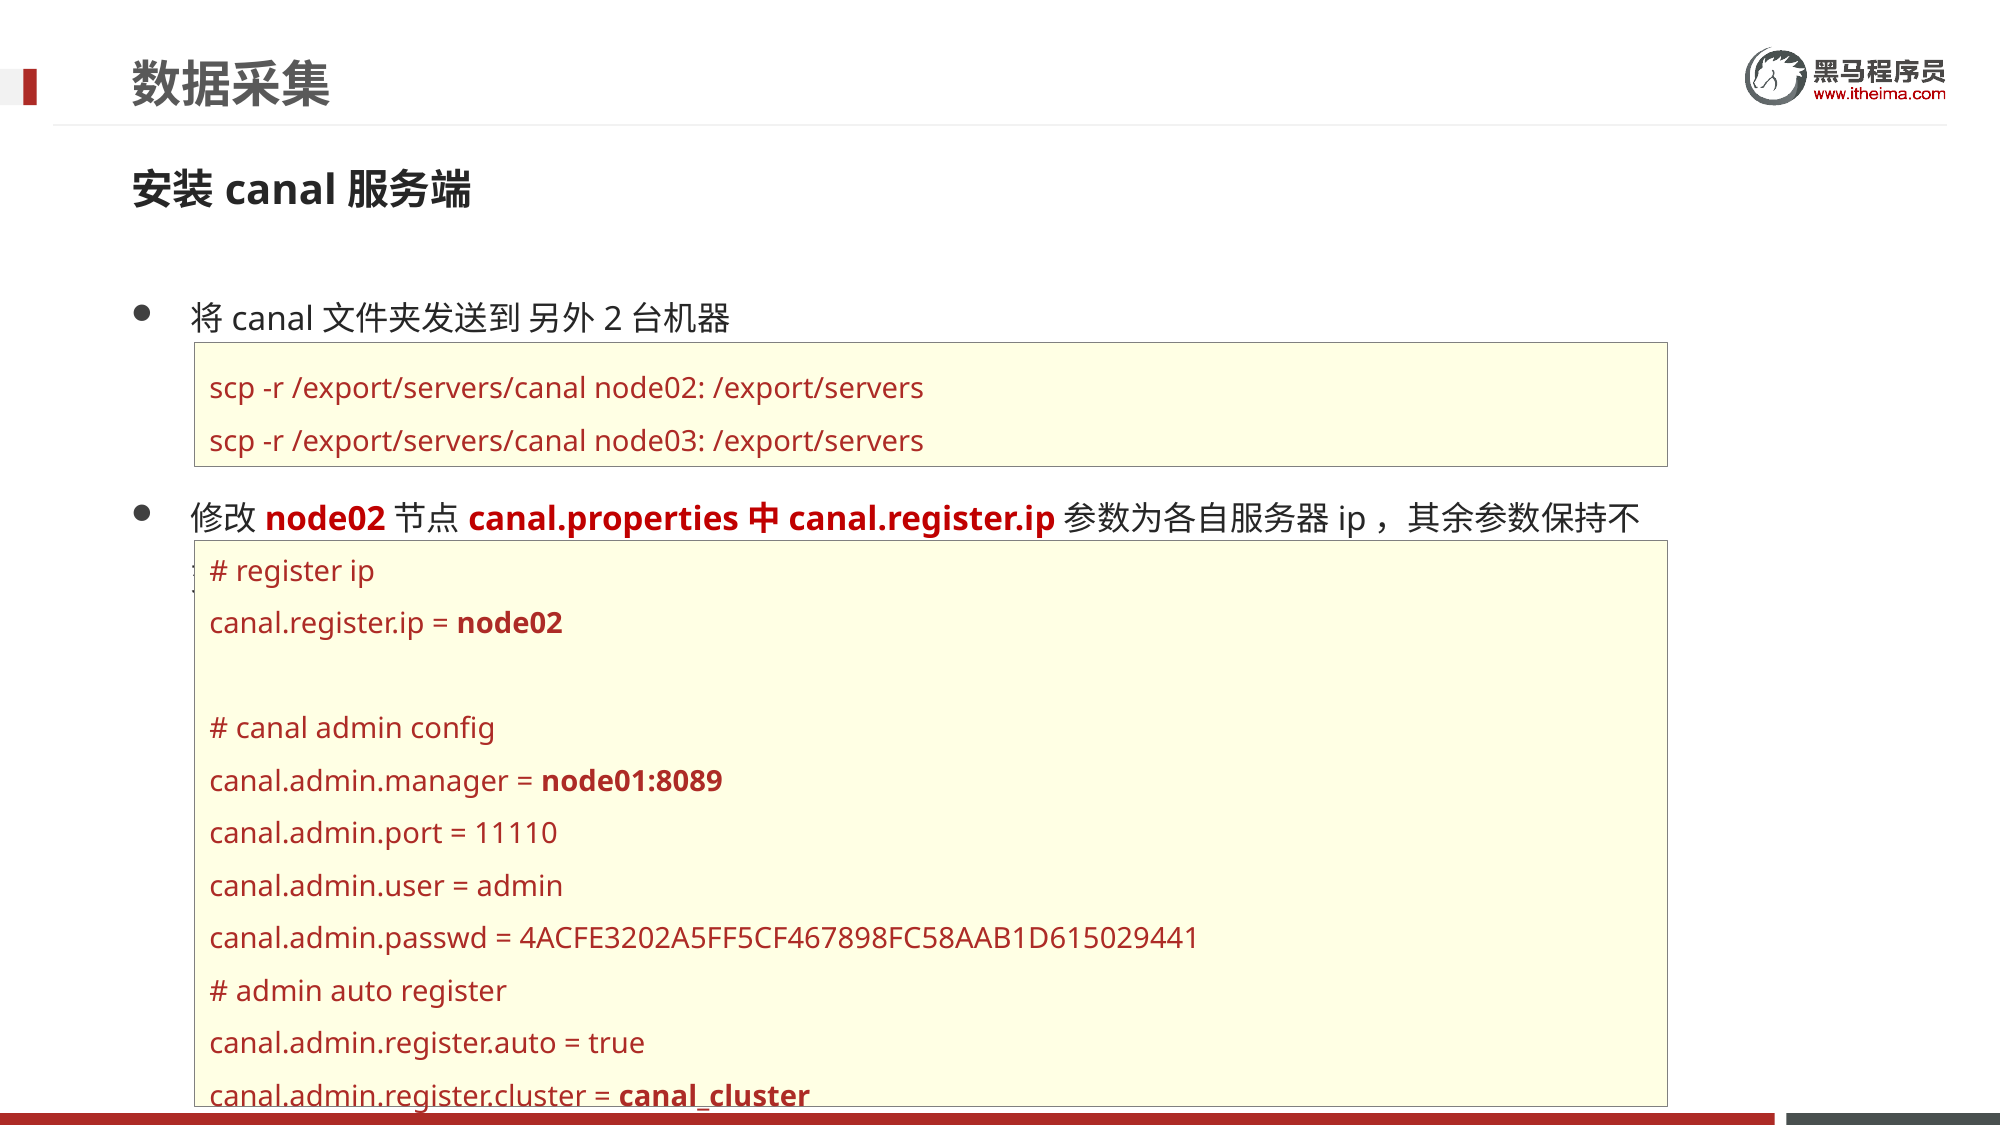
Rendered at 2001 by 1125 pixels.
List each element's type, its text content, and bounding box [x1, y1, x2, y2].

list 将canal文件夹发送到 另外2台机器 修改node02节点canal.properties中canal.register.ip参数为各自服务器ip，其余参数保持不变 [116, 270, 1662, 699]
picture [1744, 46, 1946, 106]
text_box scp -r /export/servers/canal node02: /export/servers scp -r /export/servers/canal node03: /export/servers [193, 340, 1669, 468]
text_box # register ip canal.register.ip = node02 # canal admin config canal.admin.manager = node01:8089 canal.admin.port = 11110 canal.admin.user = admin canal.admin.passwd = 4ACFE3202A5FF5CF467898FC58AAB1D615029441 # admin auto register canal.admin.register.auto = true canal.admin.register.cluster = canal_cluster [193, 538, 1669, 1108]
text_box 安装canal服务端 [116, 145, 875, 231]
title 数据采集 [116, 40, 1556, 125]
